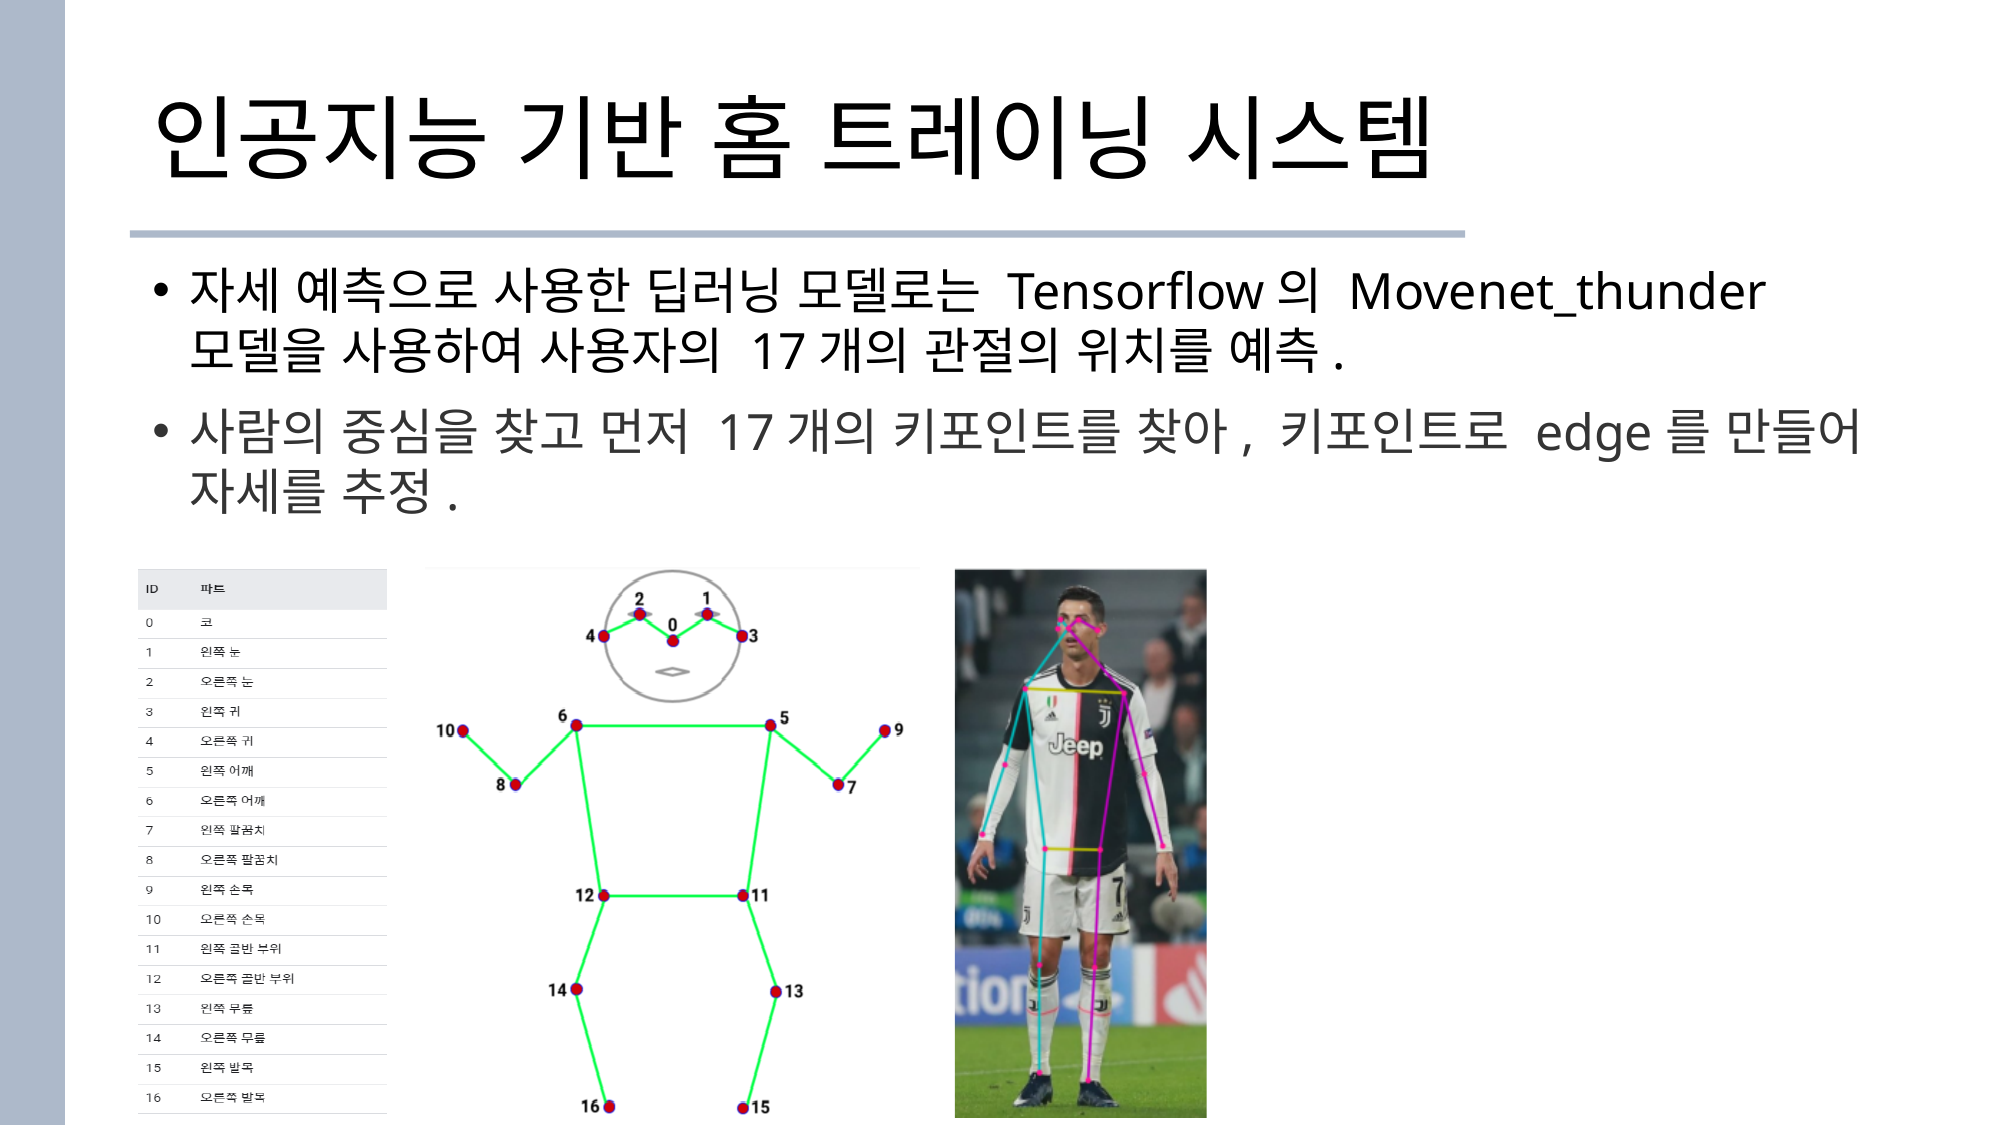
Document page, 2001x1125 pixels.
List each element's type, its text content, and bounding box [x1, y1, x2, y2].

picture [425, 567, 920, 1118]
title 인공지능 기반 홈 트레이닝 시스템 [137, 59, 1863, 227]
list 자세 예측으로 사용한 딥러닝 모델로는 Tensorflow의 Movenet_thunder모델을 사용하여 사용자의 17개의 관절의 위치를 예측. 사람의 중심을 찾고 먼저 17개의 키포인트를 찾아, 키포인트로 edge를 만들어 자세를 추정. [137, 252, 1911, 1032]
picture [954, 567, 1207, 1118]
picture [137, 567, 390, 1118]
